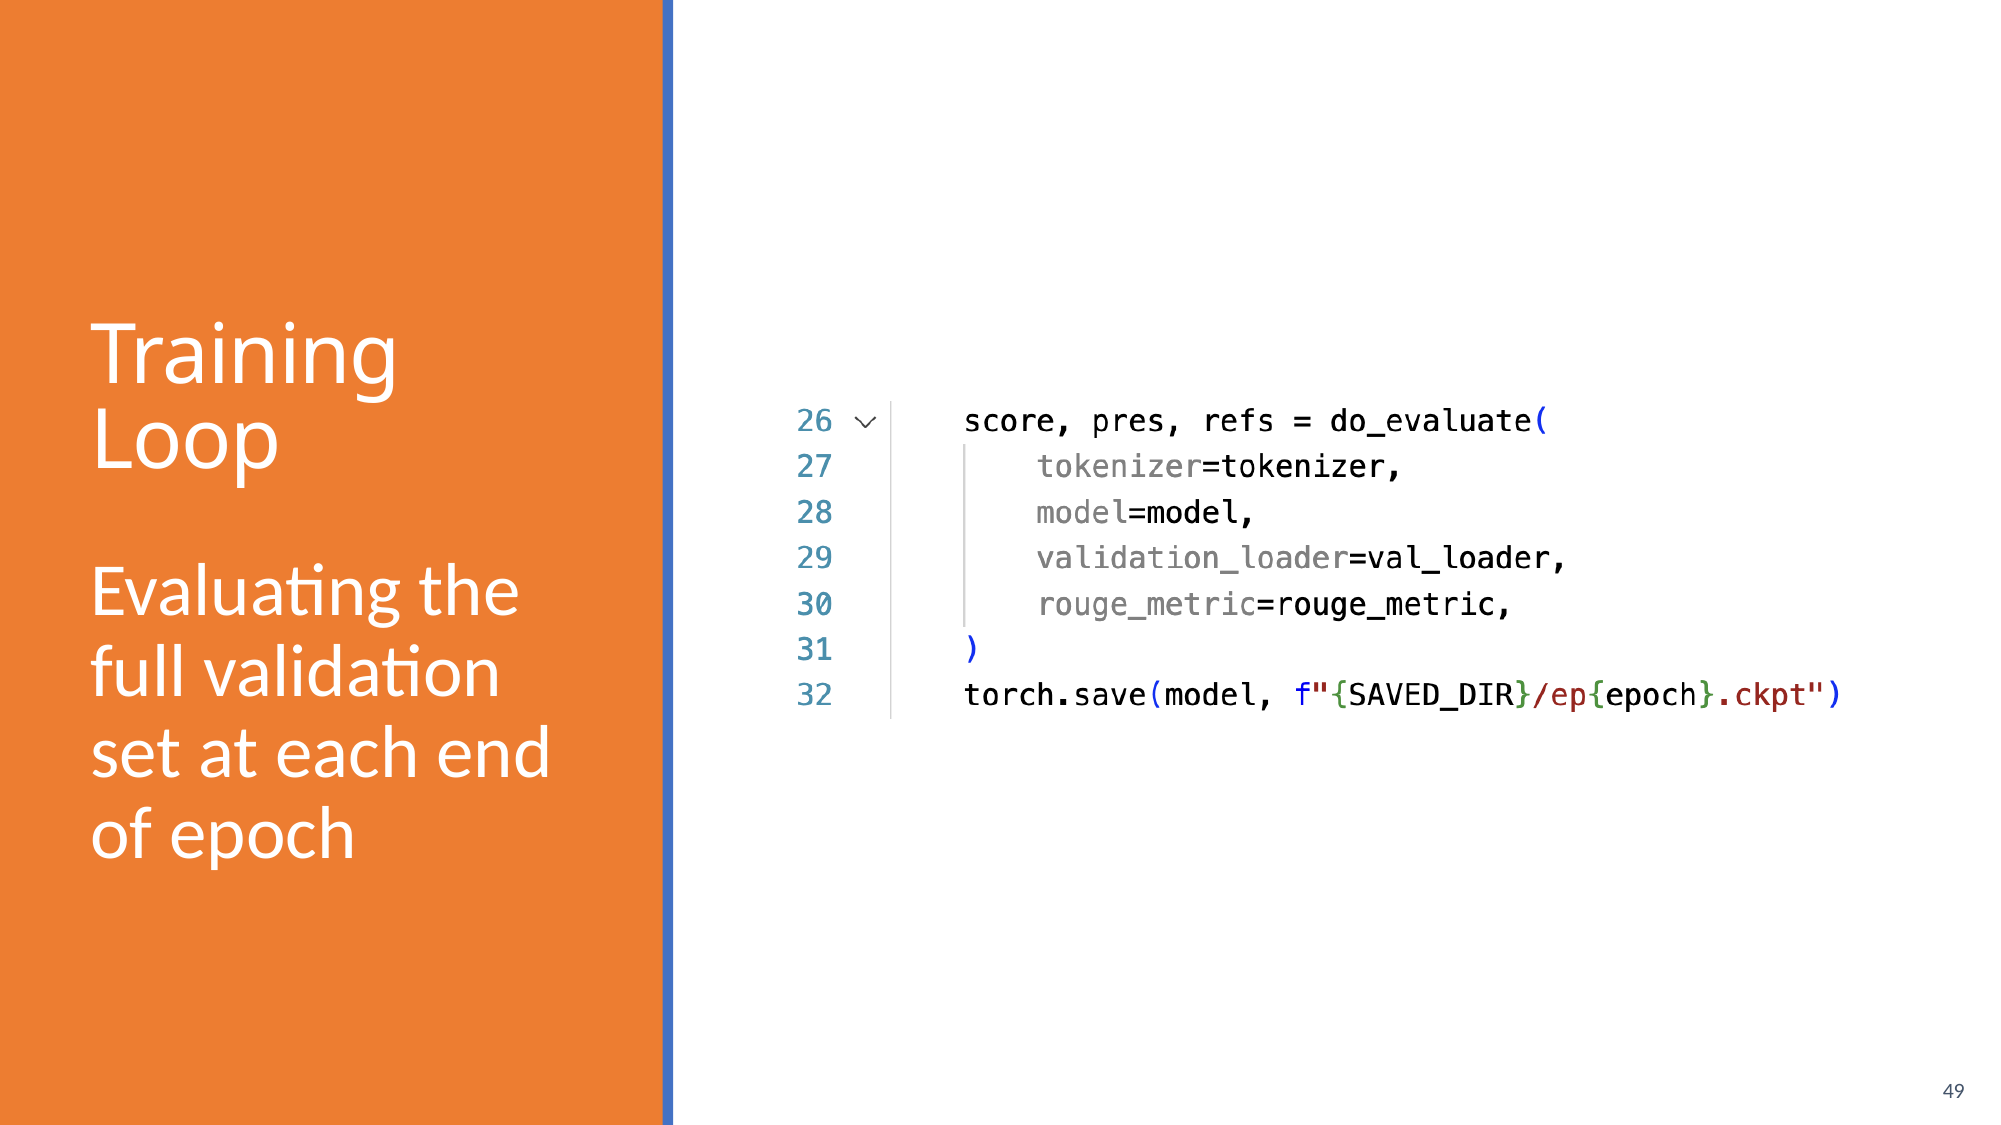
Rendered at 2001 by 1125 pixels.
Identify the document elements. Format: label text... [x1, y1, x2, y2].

slide_number 49 [1764, 1059, 1980, 1120]
title Training Loop [75, 118, 600, 493]
list Evaluating the full validation set at each end of epoch [75, 543, 600, 968]
picture [772, 400, 1849, 725]
